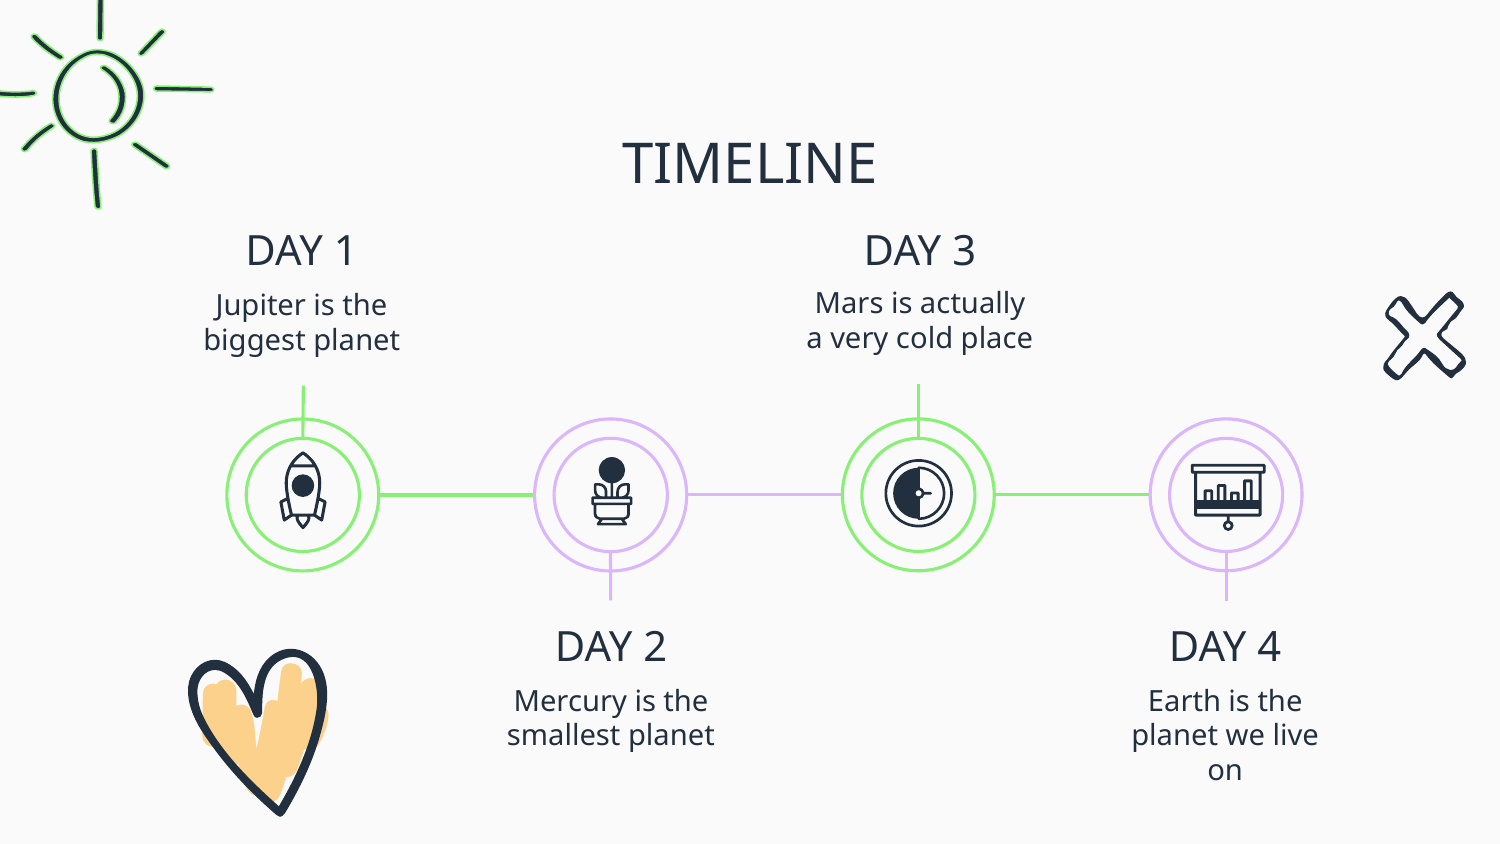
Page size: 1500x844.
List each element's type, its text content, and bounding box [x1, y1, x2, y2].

text_box Earth is the planet we live on [1094, 666, 1356, 763]
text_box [884, 458, 954, 528]
text_box Mars is actually a very cold place [789, 269, 1051, 366]
text_box DAY 3 [833, 224, 1007, 269]
text_box DAY 2 [524, 620, 698, 666]
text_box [1190, 463, 1266, 532]
text_box DAY 4 [1138, 620, 1312, 666]
title TIMELINE [323, 112, 1177, 199]
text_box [590, 456, 633, 526]
text_box Mercury is the smallest planet [480, 666, 742, 763]
text_box Jupiter is the biggest planet [171, 270, 432, 367]
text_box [226, 383, 1303, 601]
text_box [279, 451, 327, 530]
text_box DAY 1 [215, 224, 389, 270]
